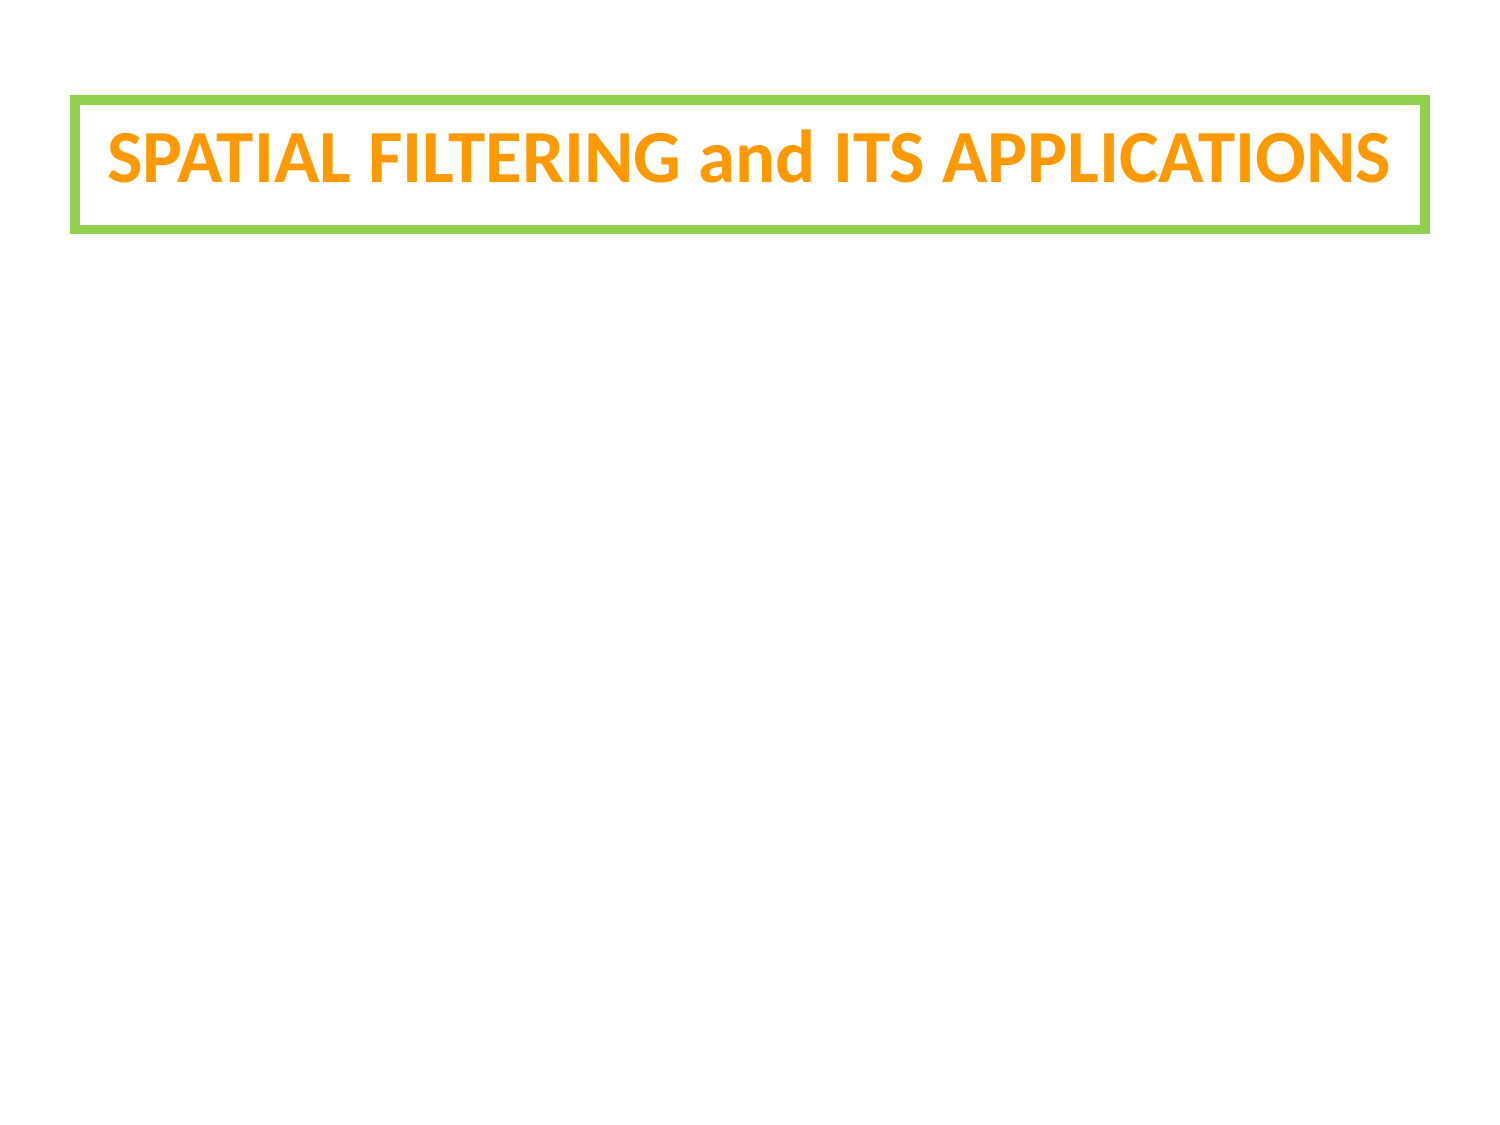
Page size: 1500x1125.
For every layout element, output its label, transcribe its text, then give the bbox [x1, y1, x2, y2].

text_box SPATIAL FILTERING and ITS APPLICATIONS [75, 99, 1425, 230]
